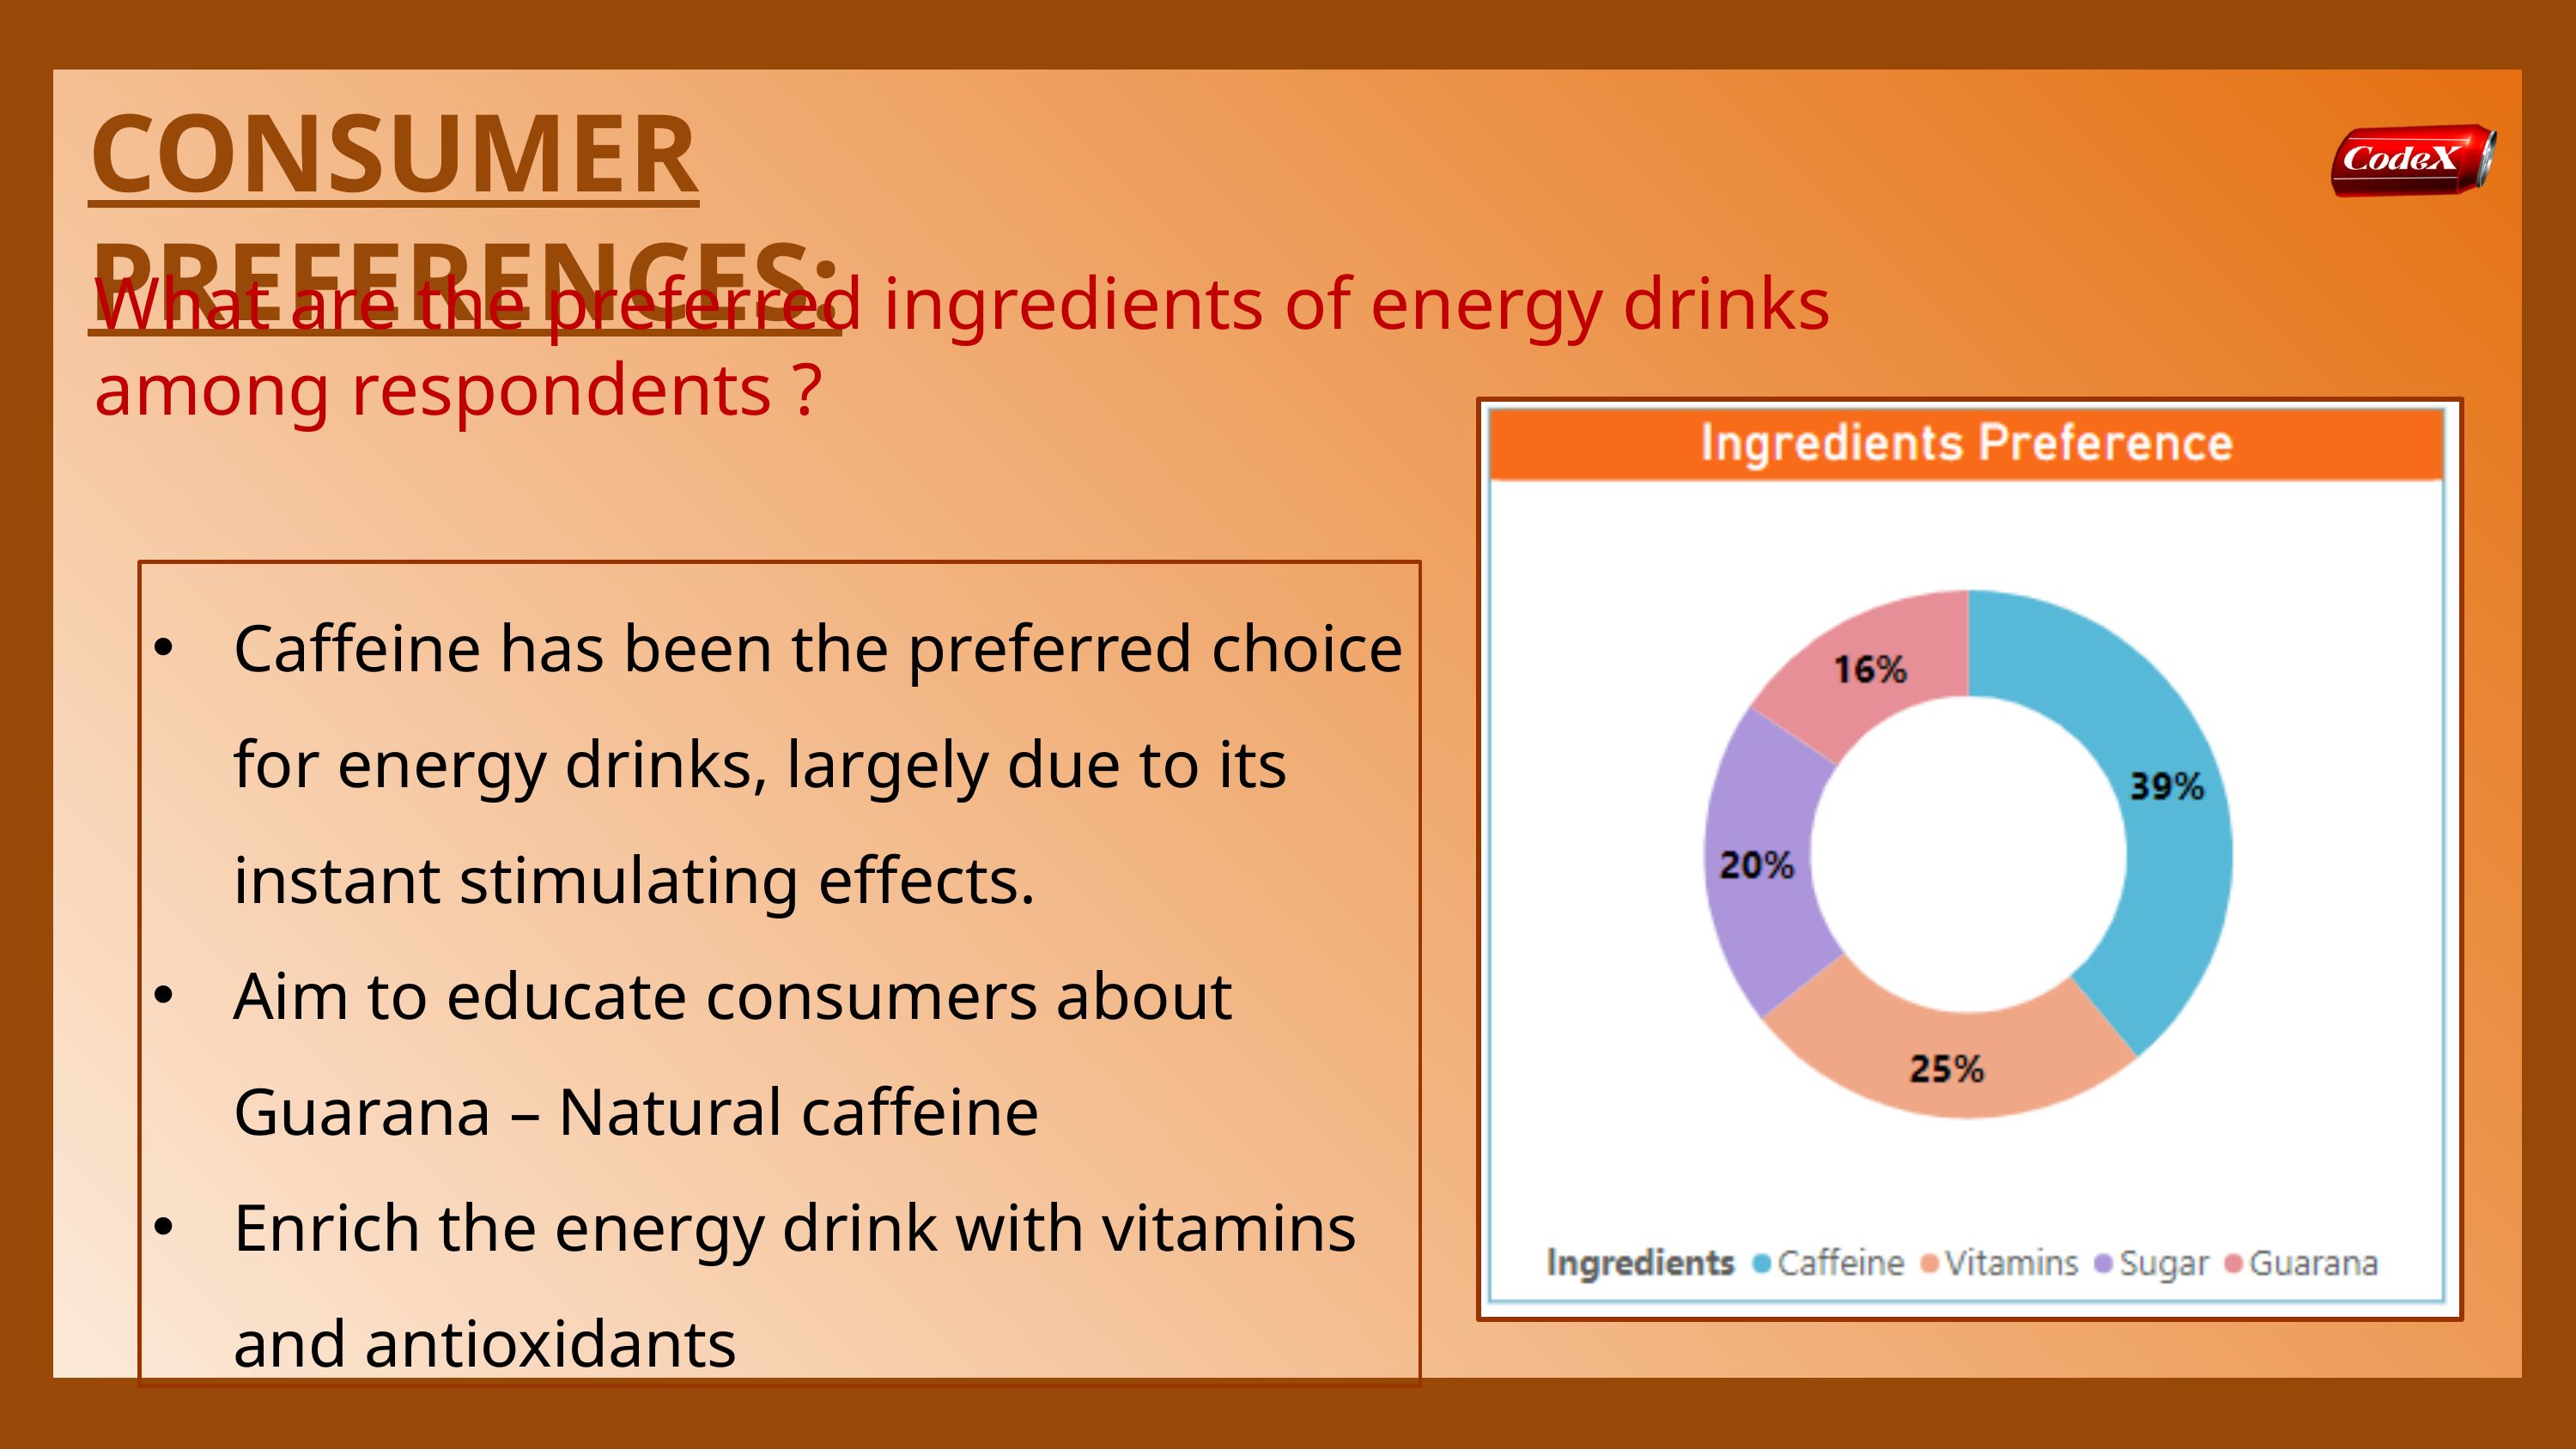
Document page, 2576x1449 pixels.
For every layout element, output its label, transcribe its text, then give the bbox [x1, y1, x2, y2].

picture [1480, 401, 2459, 1318]
text_box CONSUMER PREFERENCES: [75, 78, 1102, 349]
text_box Caffeine has been the preferred choice for energy drinks, largely due to its instant stimulating effects. Aim to educate consumers about Guarana – Natural caffeine Enrich the energy drink with vitamins and antioxidants [139, 561, 1421, 1386]
text_box What are the preferred ingredients of energy drinks among respondents ? [81, 251, 1900, 436]
text_box [0, 15, 2576, 1433]
picture [2288, 55, 2537, 268]
